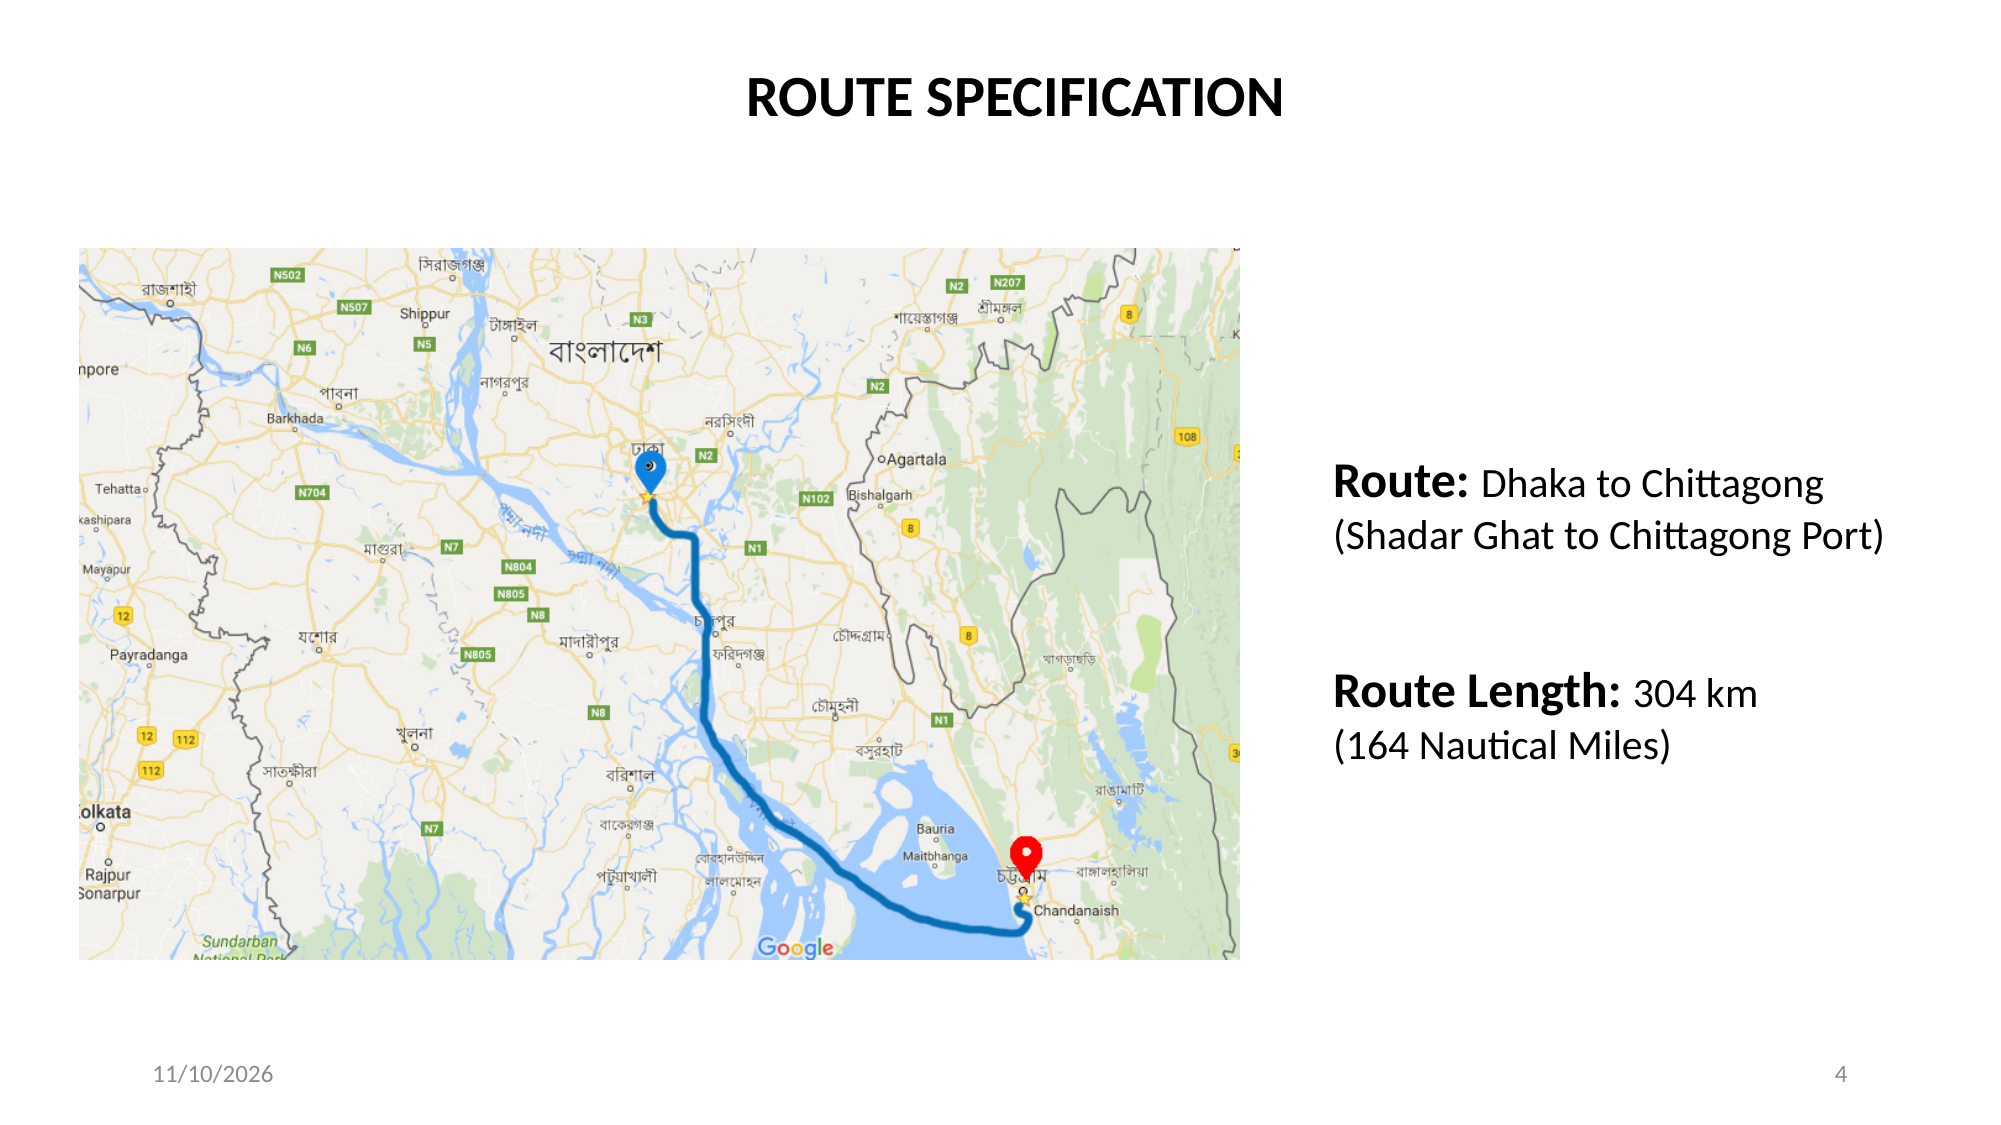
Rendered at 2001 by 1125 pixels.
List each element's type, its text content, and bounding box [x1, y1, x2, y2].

text_box ROUTE SPECIFICATION [491, 50, 1541, 136]
picture [79, 248, 1240, 960]
slide_number 4 [1412, 1042, 1863, 1103]
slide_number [137, 1042, 588, 1103]
text_box Route: Dhaka to Chittagong (Shadar Ghat to Chittagong Port) Route Length: 304 km (164 Nautical Miles) [1318, 370, 2000, 921]
